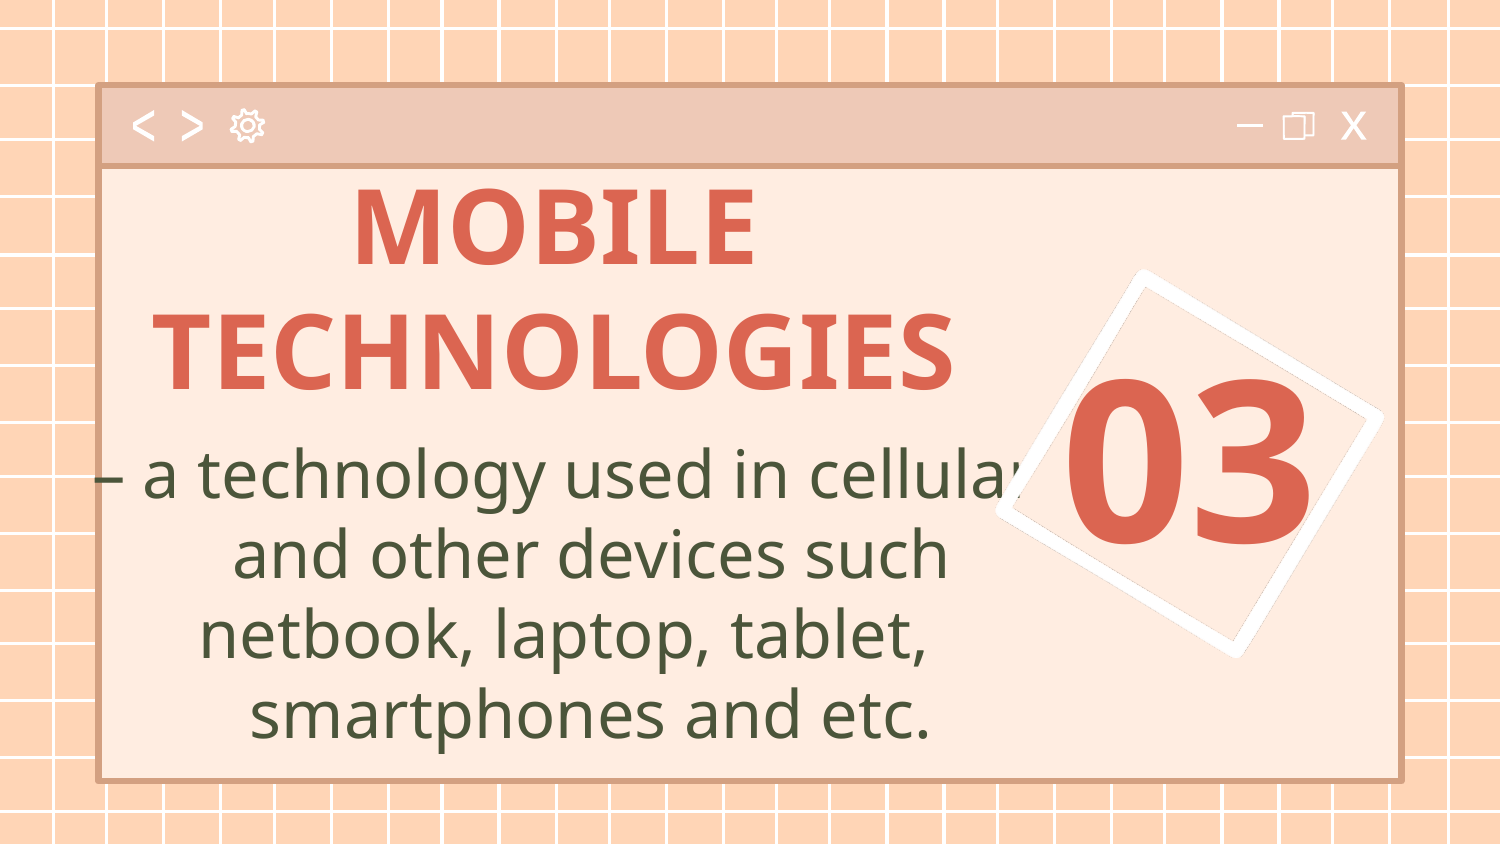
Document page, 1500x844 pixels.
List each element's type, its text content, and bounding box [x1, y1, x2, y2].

title MOBILE TECHNOLOGIES [127, 203, 981, 367]
subtitle – a technology used in cellular and other devices such netbook, laptop, tablet, smartphones and etc. [59, 431, 990, 530]
picture [995, 269, 1385, 658]
